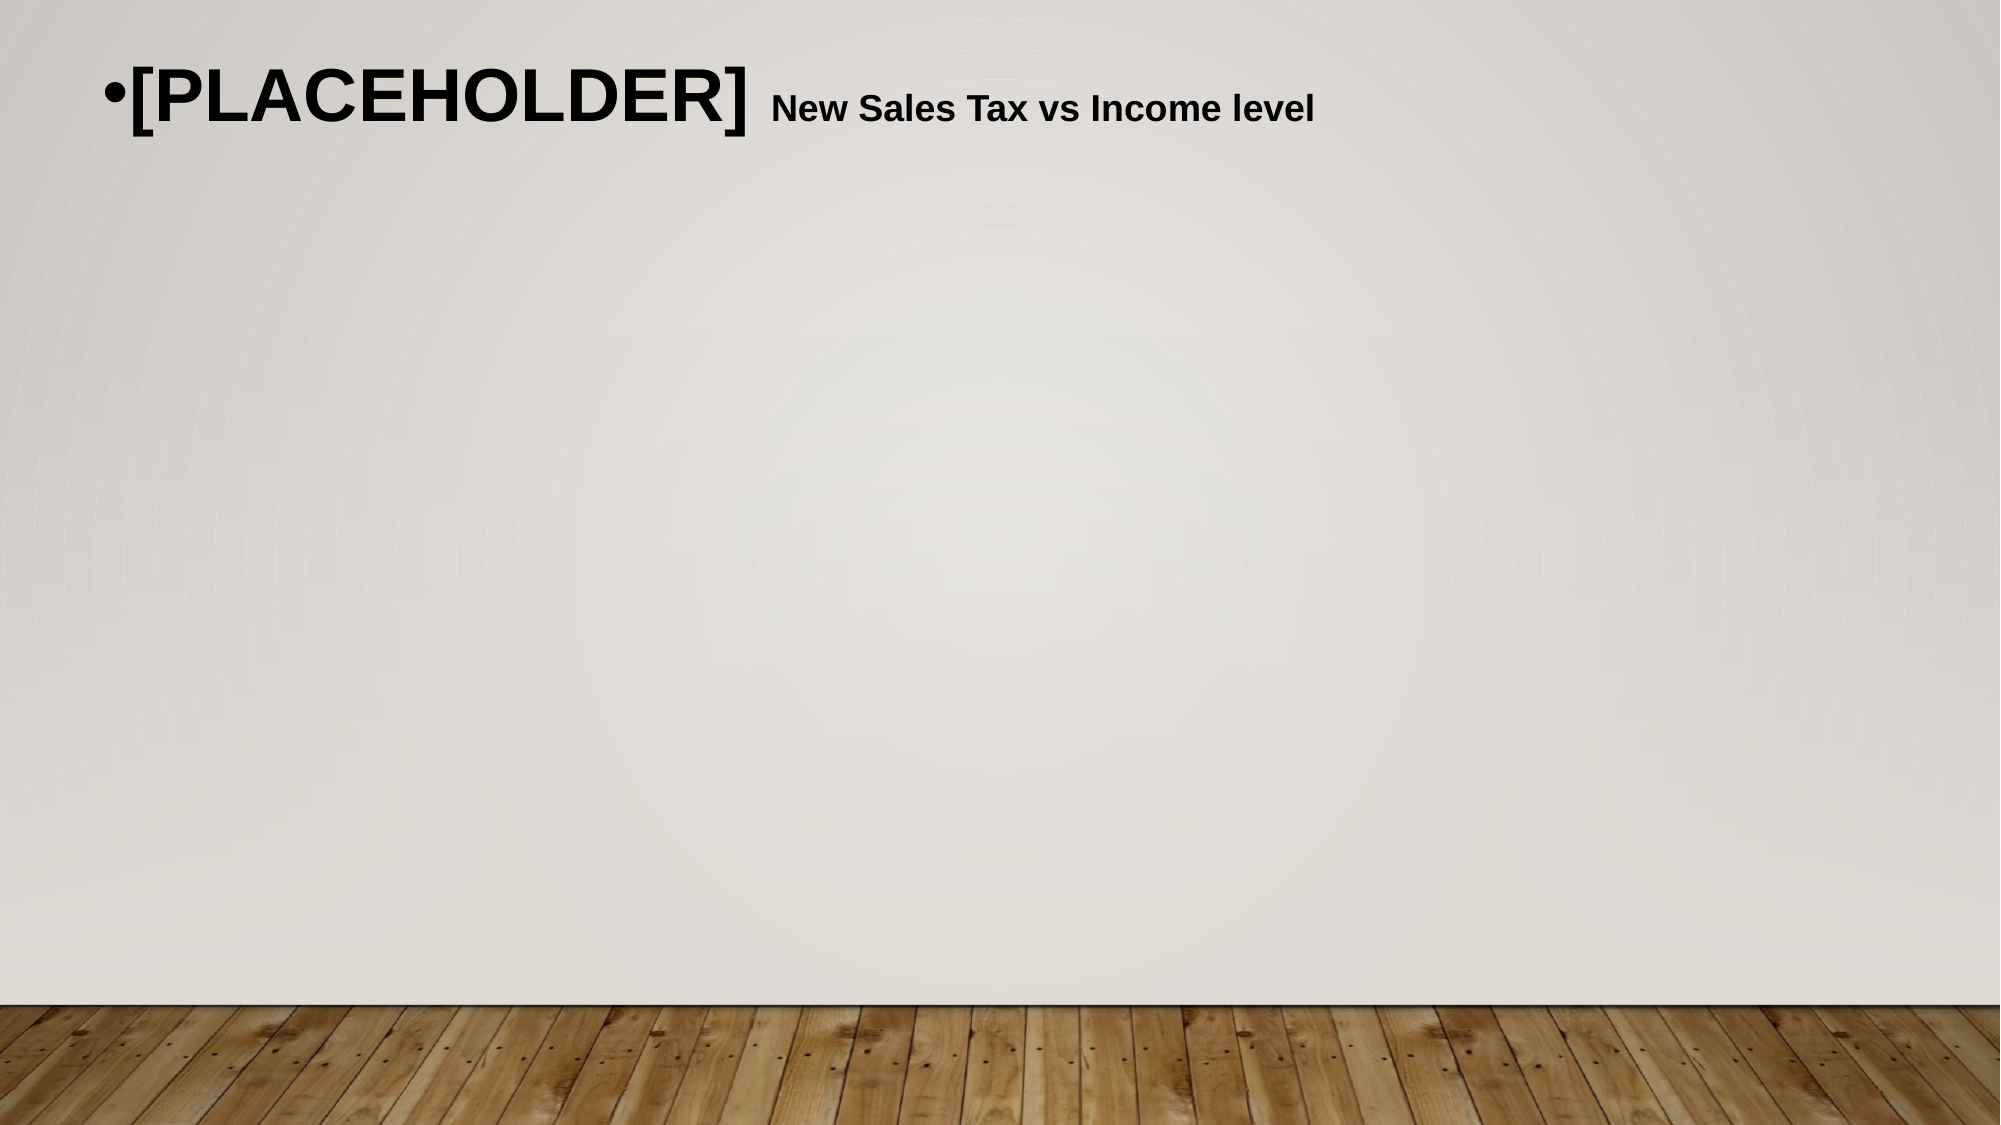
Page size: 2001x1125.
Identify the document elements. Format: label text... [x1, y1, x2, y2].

picture [0, 1005, 2000, 1125]
text_box [PLACEHOLDER] New Sales Tax vs Income level [88, 39, 1331, 240]
